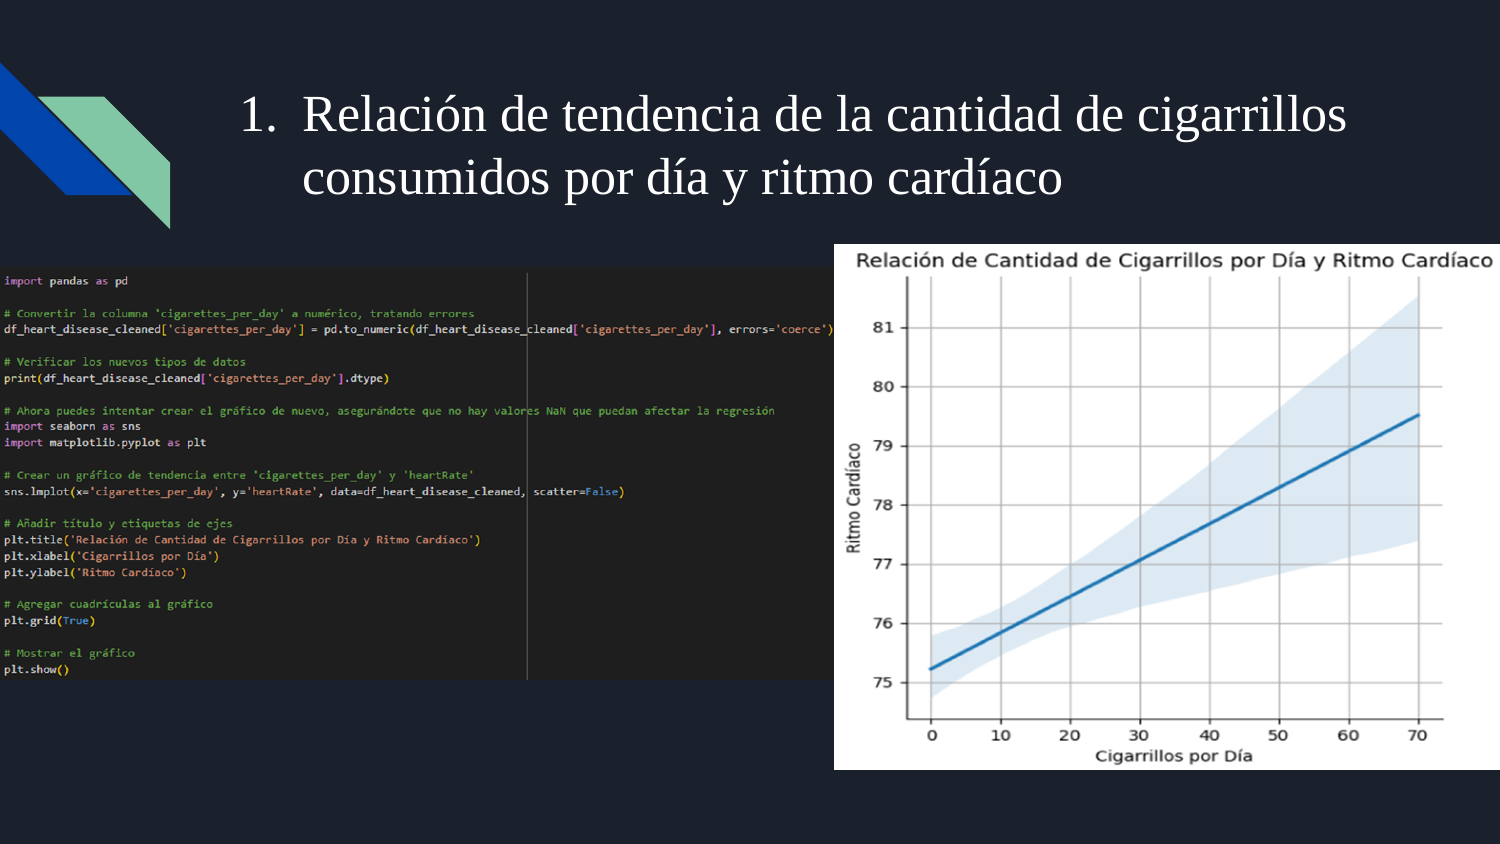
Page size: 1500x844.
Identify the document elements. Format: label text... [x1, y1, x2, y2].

title Relación de tendencia de la cantidad de cigarrillos consumidos por día y ritmo cardíaco [212, 64, 1468, 215]
picture [0, 244, 1500, 771]
